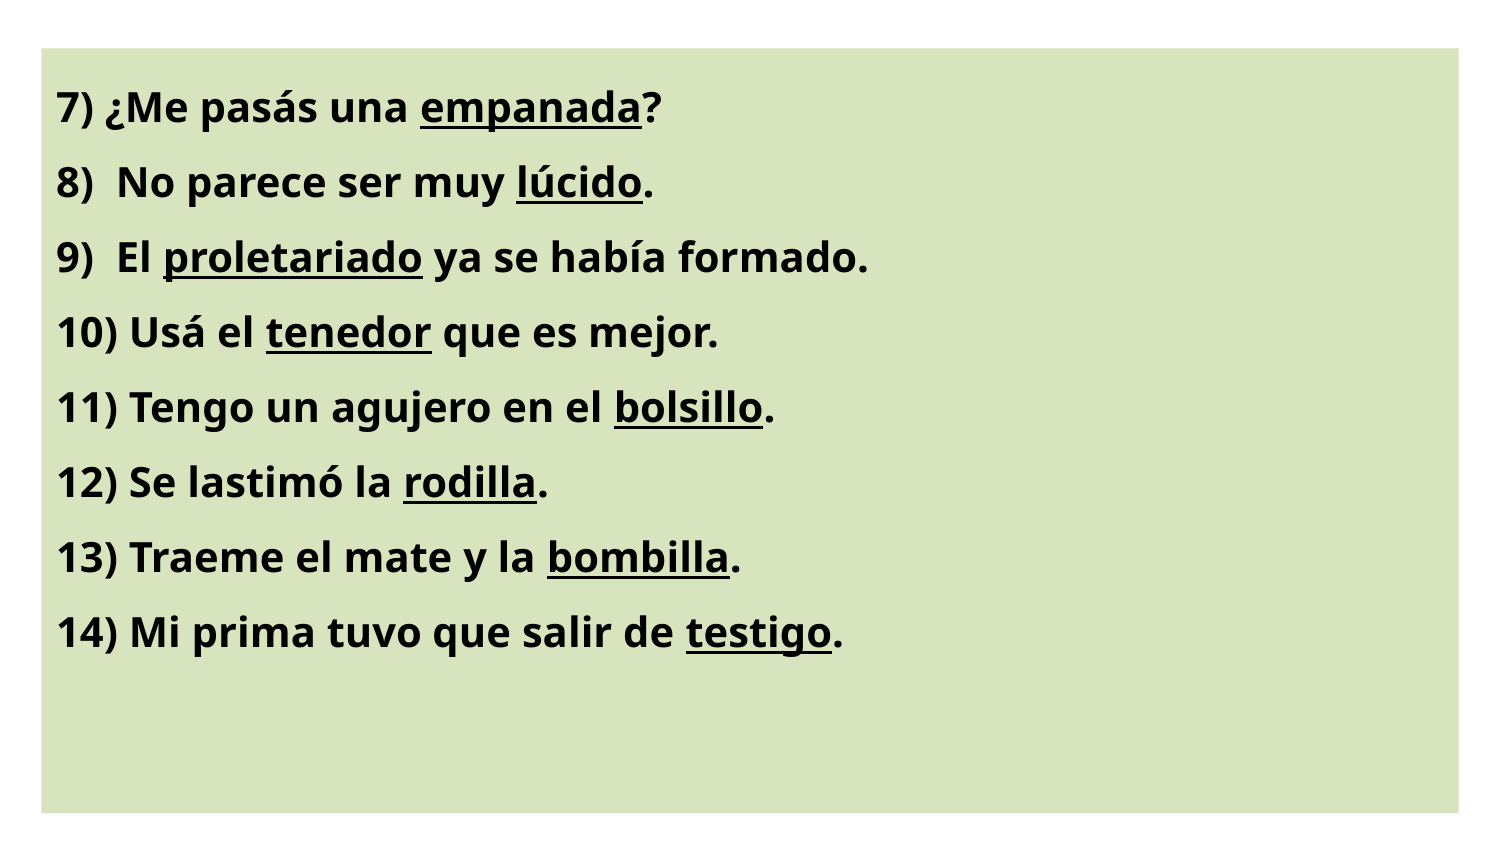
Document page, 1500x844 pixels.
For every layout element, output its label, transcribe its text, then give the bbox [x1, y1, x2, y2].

text_box 7) ¿Me pasás una empanada? 8) No parece ser muy lúcido. 9) El proletariado ya se había formado. 10) Usá el tenedor que es mejor. 11) Tengo un agujero en el bolsillo. 12) Se lastimó la rodilla. 13) Traeme el mate y la bombilla. 14) Mi prima tuvo que salir de testigo. [41, 48, 1459, 814]
